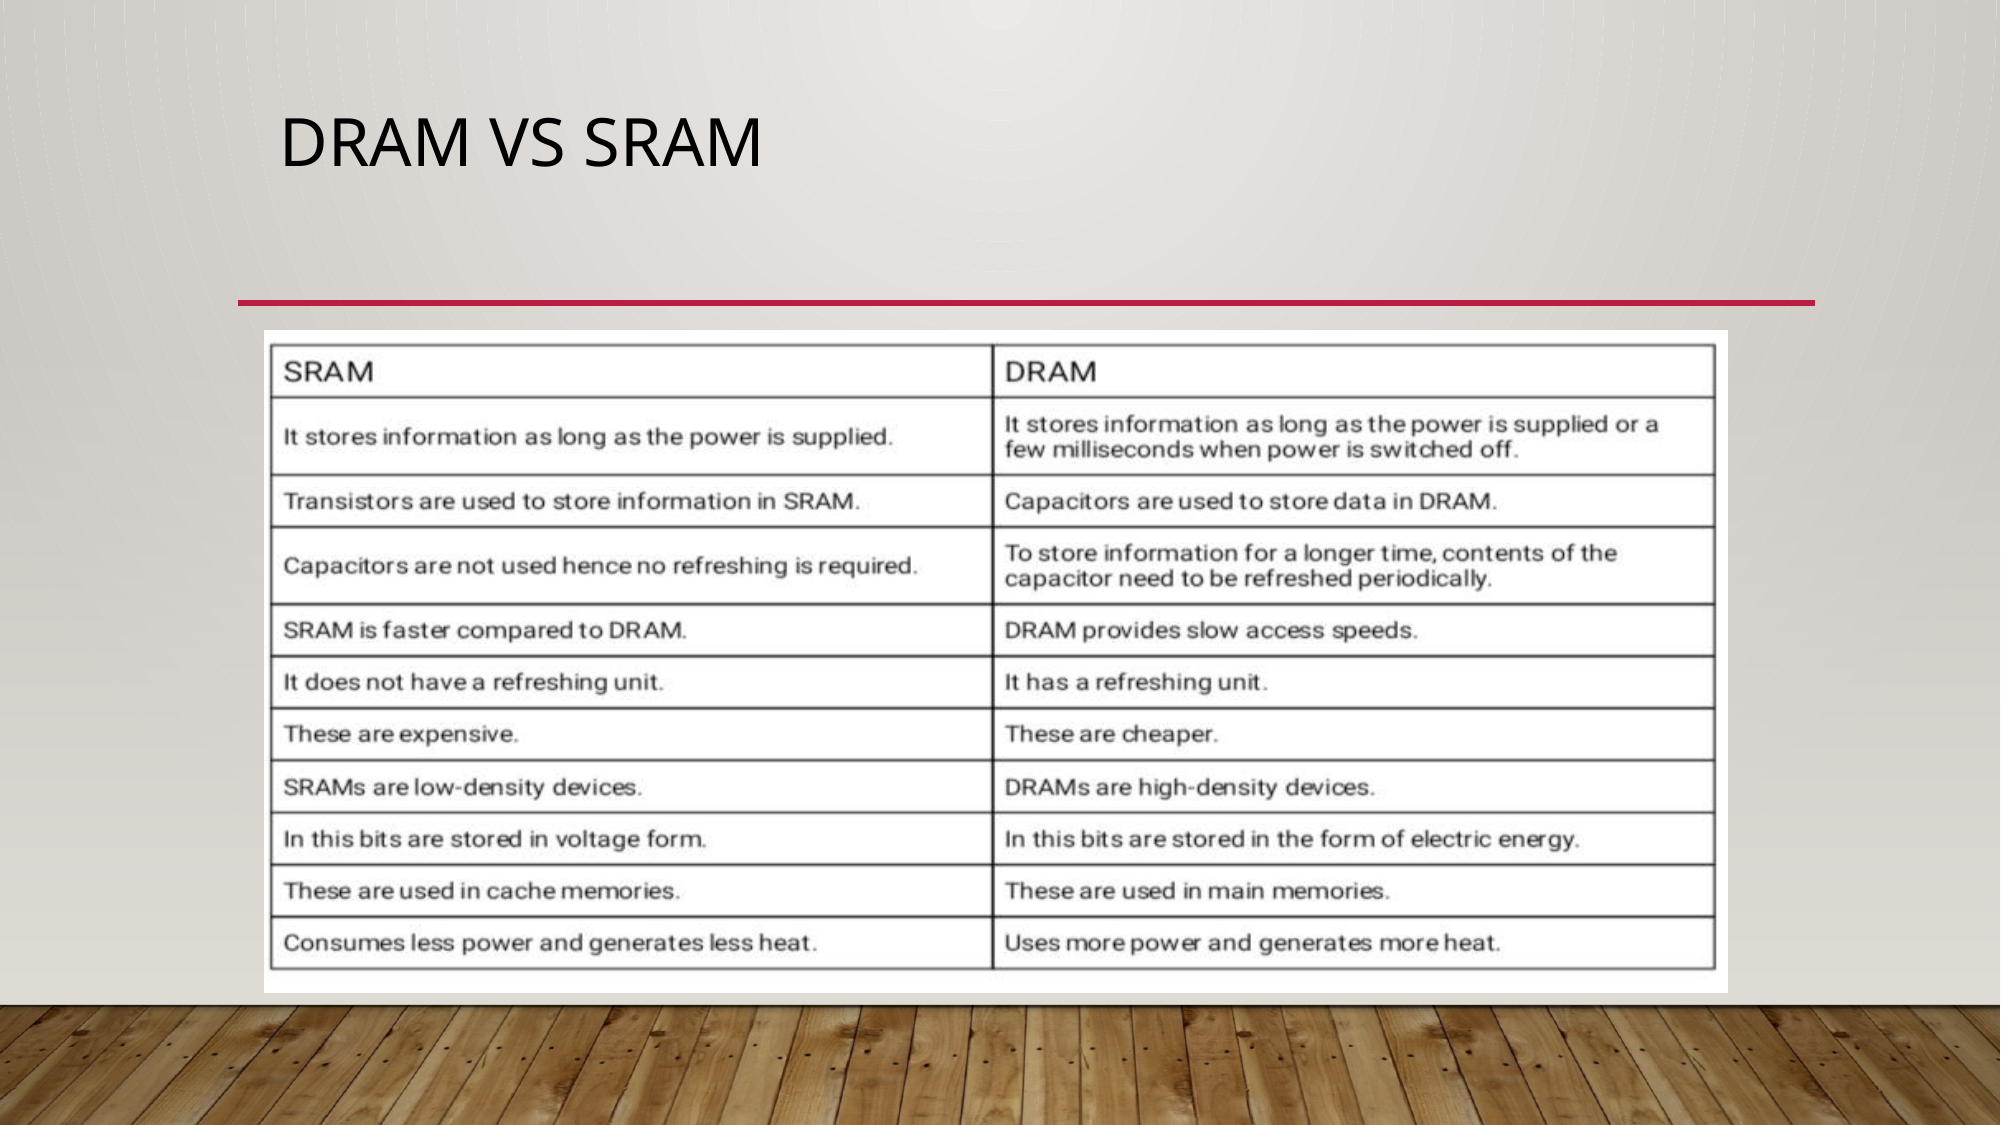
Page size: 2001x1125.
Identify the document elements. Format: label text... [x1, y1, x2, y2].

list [264, 330, 1728, 994]
picture [0, 1005, 2000, 1125]
title Dram vs sram [264, 101, 1840, 274]
